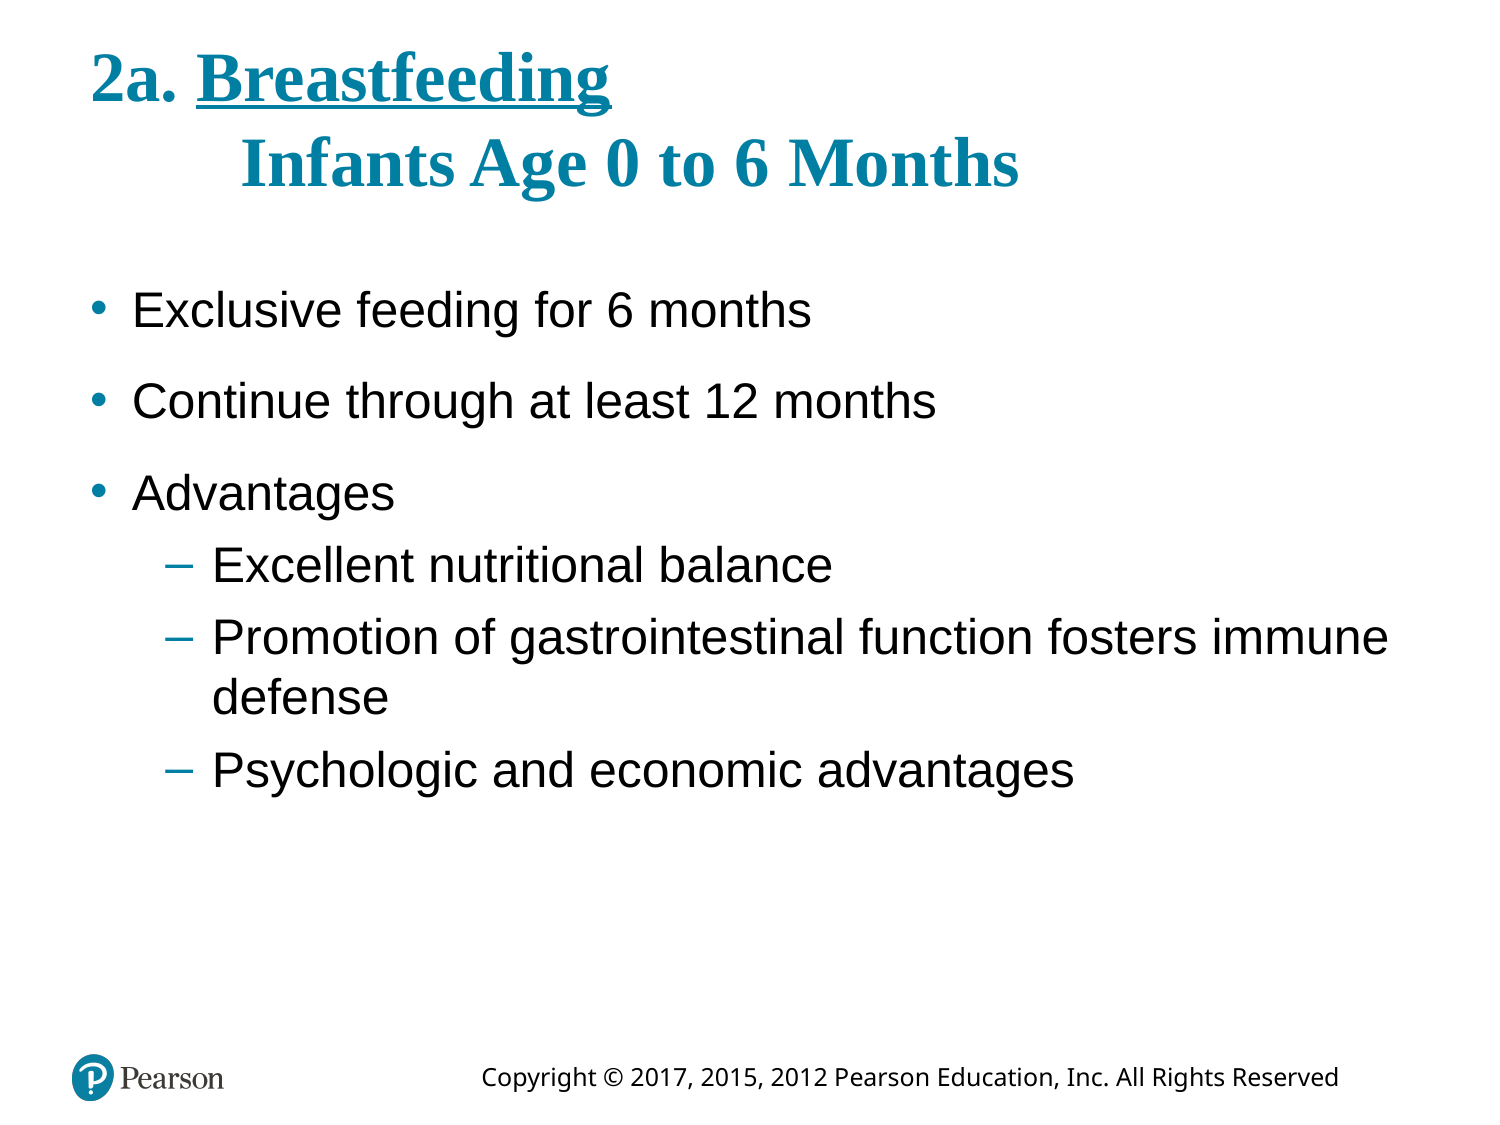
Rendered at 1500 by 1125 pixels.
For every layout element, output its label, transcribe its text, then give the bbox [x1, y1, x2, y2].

picture [72, 1054, 88, 1070]
title 2a. Breastfeeding Infants Age 0 to 6 Months [75, 35, 1425, 216]
list Exclusive feeding for 6 months Continue through at least 12 months Advantages Excellent nutritional balance Promotion of gastrointestinal function fosters immune defense Psychologic and economic advantages [75, 262, 1425, 1005]
picture [98, 1054, 224, 1101]
picture [72, 1087, 83, 1101]
picture [80, 1063, 106, 1088]
